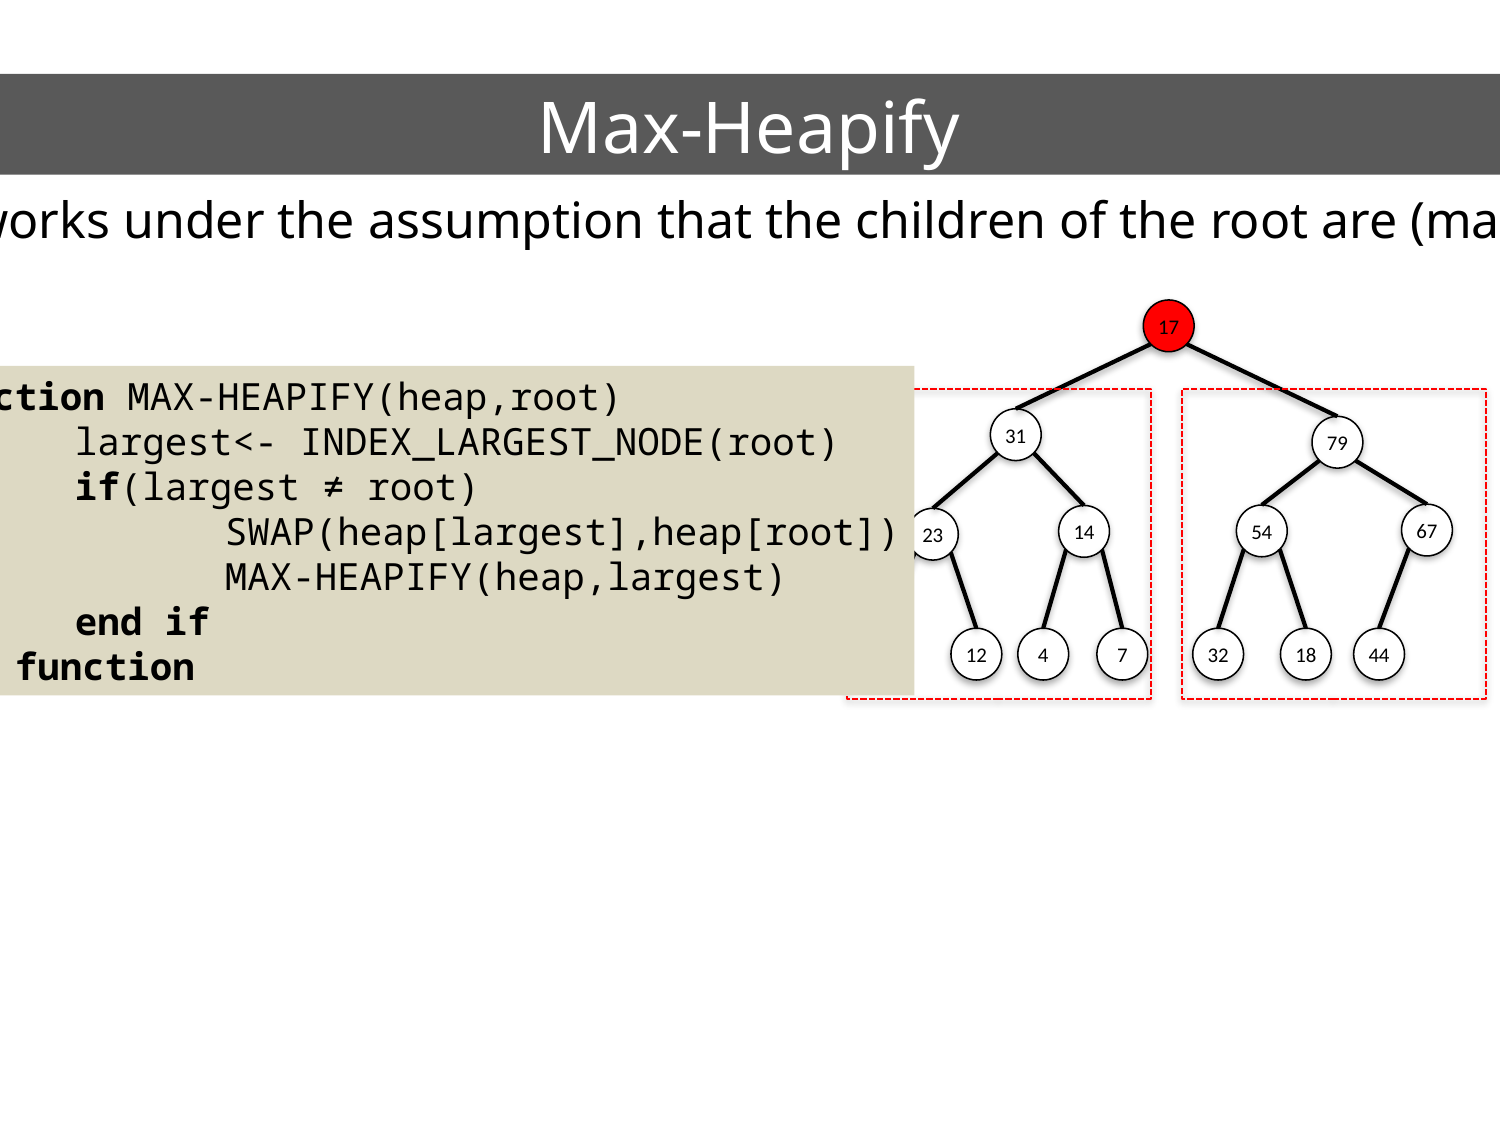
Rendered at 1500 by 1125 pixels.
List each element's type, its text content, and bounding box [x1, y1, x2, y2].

text_box The function works under the assumption that the children of the root are (max) heaps. [0, 181, 1500, 257]
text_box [846, 299, 1487, 700]
text_box Max-Heapify [0, 73, 1500, 175]
text_box function MAX-HEAPIFY(heap,root) largest<- INDEX_LARGEST_NODE(root) if(largest ≠ root) SWAP(heap[largest],heap[root]) MAX-HEAPIFY(heap,largest) end if end function [0, 365, 841, 696]
